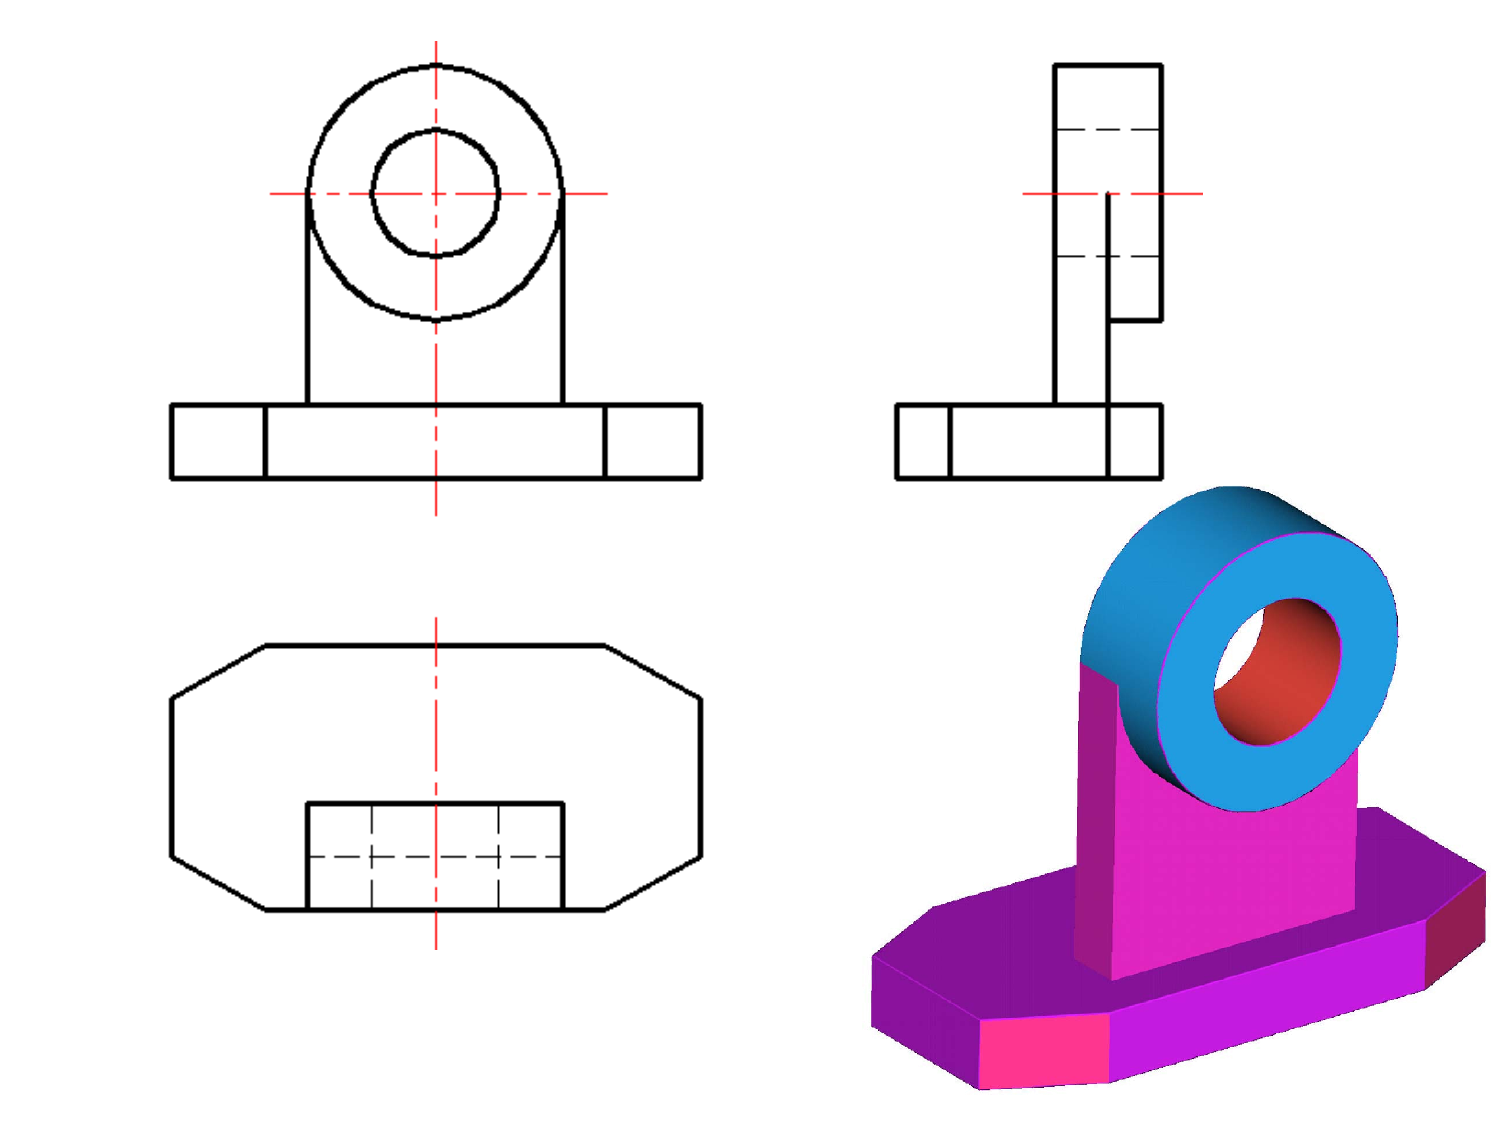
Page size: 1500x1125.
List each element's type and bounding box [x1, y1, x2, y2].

picture [140, 41, 1500, 1098]
